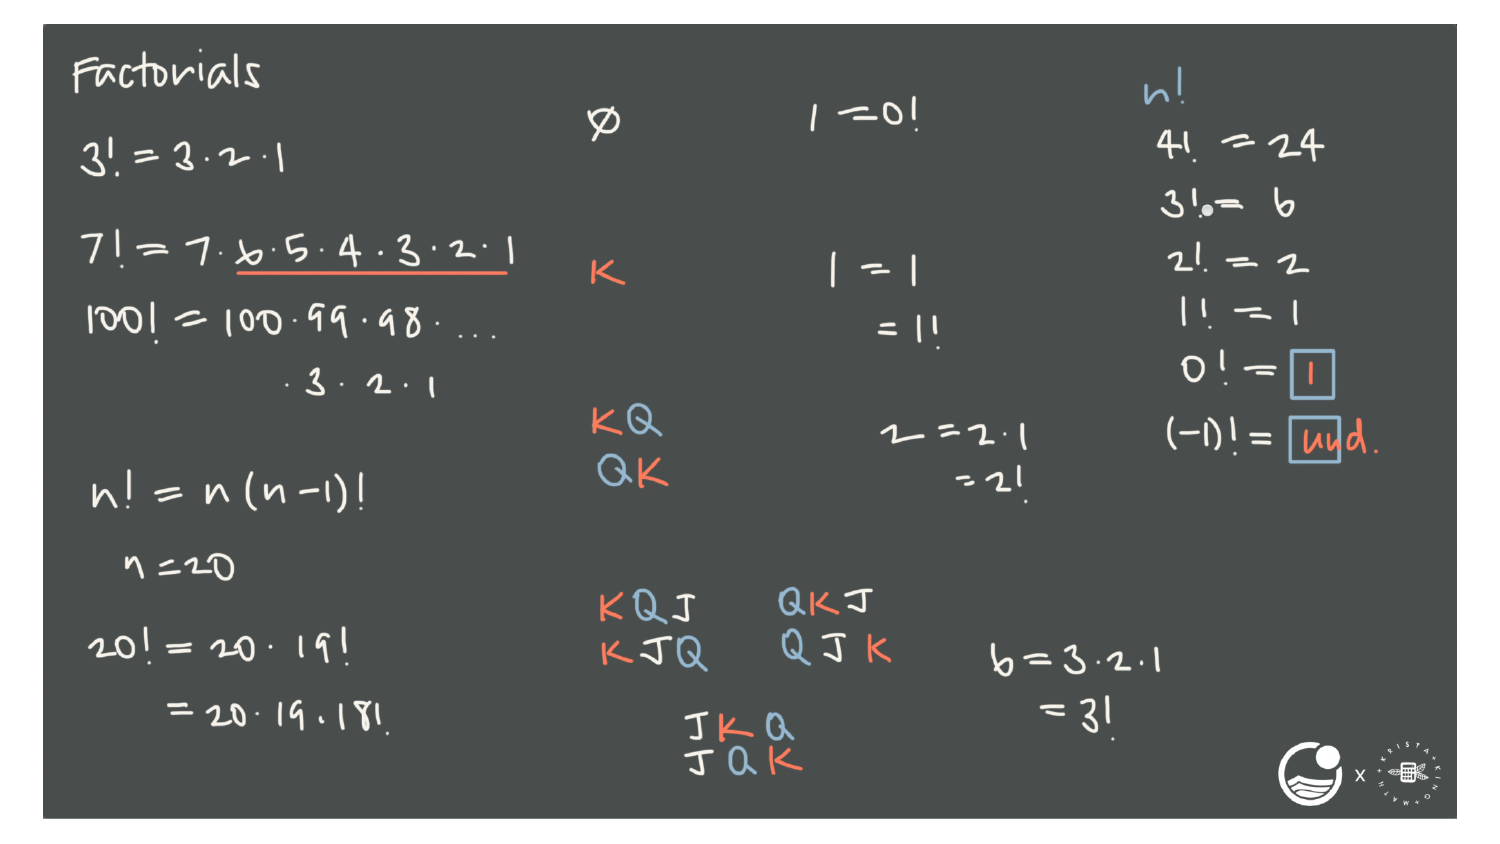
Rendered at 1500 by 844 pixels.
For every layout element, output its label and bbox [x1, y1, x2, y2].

picture [42, 24, 1457, 819]
